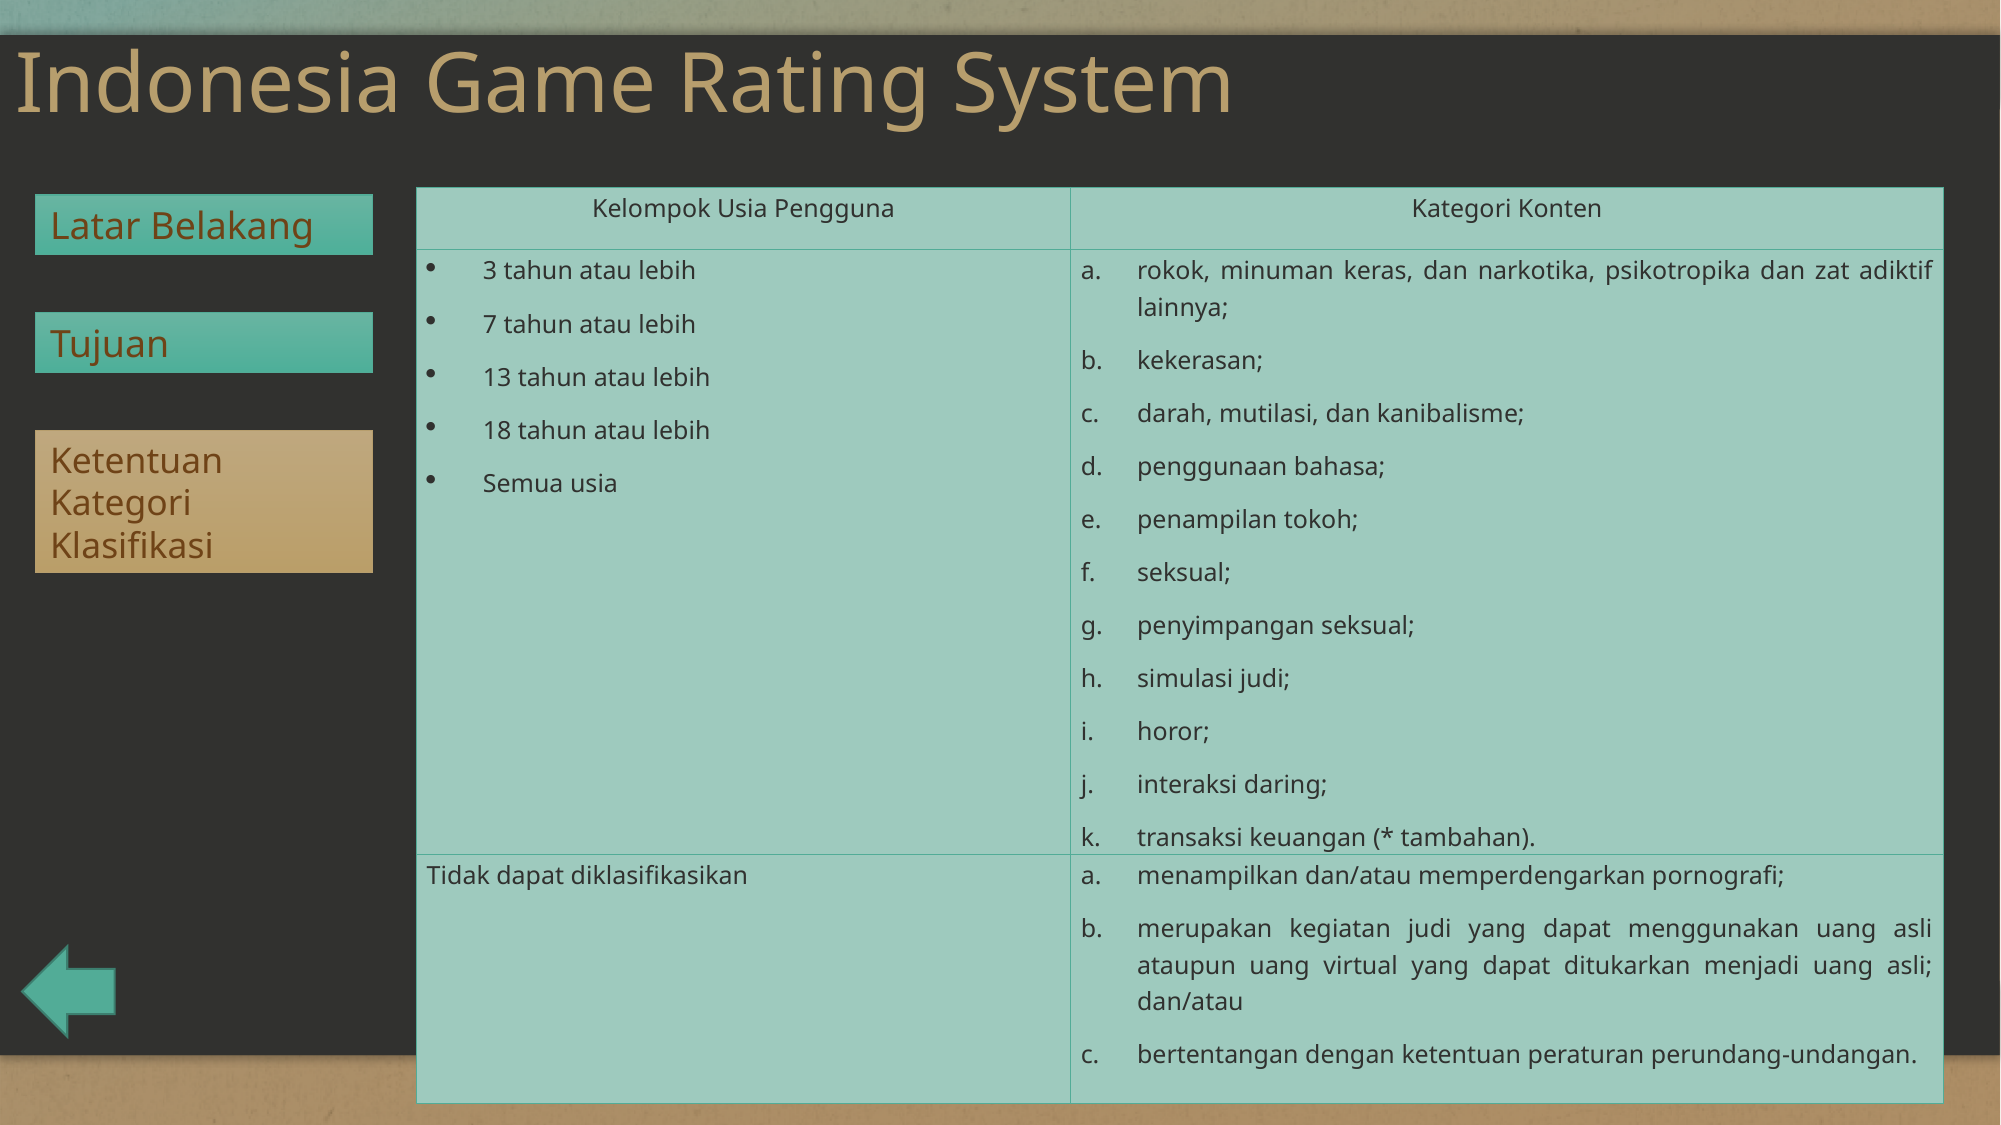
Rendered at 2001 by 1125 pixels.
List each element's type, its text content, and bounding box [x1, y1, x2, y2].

table_header Kategori Konten [1071, 188, 1943, 249]
table_cell menampilkan dan/atau memperdengarkan pornografi; merupakan kegiatan judi yang dapat menggunakan uang asli ataupun uang virtual yang dapat ditukarkan menjadi uang asli; dan/atau bertentangan dengan ketentuan peraturan perundang-undangan. [1071, 855, 1943, 1103]
table_cell 3 tahun atau lebih 7 tahun atau lebih 13 tahun atau lebih 18 tahun atau lebih Semua usia [417, 250, 1070, 854]
table_cell Tidak dapat diklasifikasikan [417, 855, 1070, 1103]
table_cell rokok, minuman keras, dan narkotika, psikotropika dan zat adiktif lainnya; kekerasan; darah, mutilasi, dan kanibalisme; penggunaan bahasa; penampilan tokoh; seksual; penyimpangan seksual; simulasi judi; horor; interaksi daring; transaksi keuangan (* tambahan). [1071, 250, 1943, 854]
text_box Latar Belakang [35, 194, 373, 255]
table_header Kelompok Usia Pengguna [417, 188, 1070, 249]
text_box Ketentuan Kategori Klasifikasi [35, 430, 373, 573]
text_box Tujuan [35, 312, 373, 373]
text_box [20, 943, 116, 1040]
title Indonesia Game Rating System [0, 35, 1575, 139]
picture [0, 0, 2001, 1125]
